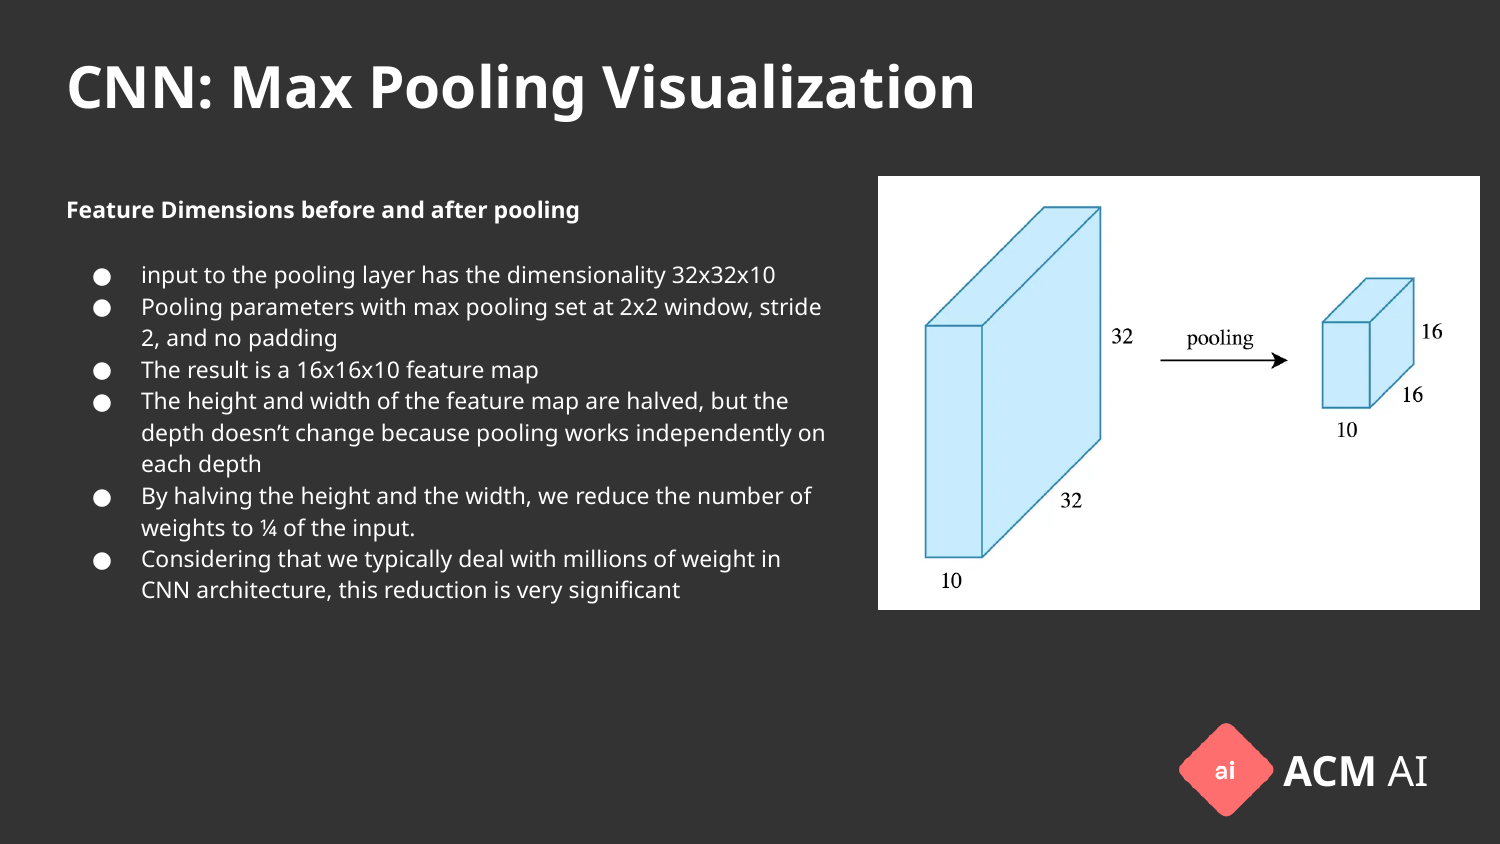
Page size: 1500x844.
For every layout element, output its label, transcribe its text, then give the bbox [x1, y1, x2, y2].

list Feature Dimensions before and after pooling input to the pooling layer has the dimensionality 32x32x10 Pooling parameters with max pooling set at 2x2 window, stride 2, and no padding The result is a 16x16x10 feature map The height and width of the feature map are halved, but the depth doesn’t change because pooling works independently on each depth By halving the height and the width, we reduce the number of weights to ¼ of the input. Considering that we typically deal with millions of weight in CNN architecture, this reduction is very significant [51, 176, 850, 717]
title CNN: Max Pooling Visualization [51, 35, 1449, 130]
picture [1175, 719, 1277, 820]
picture [878, 176, 1480, 610]
